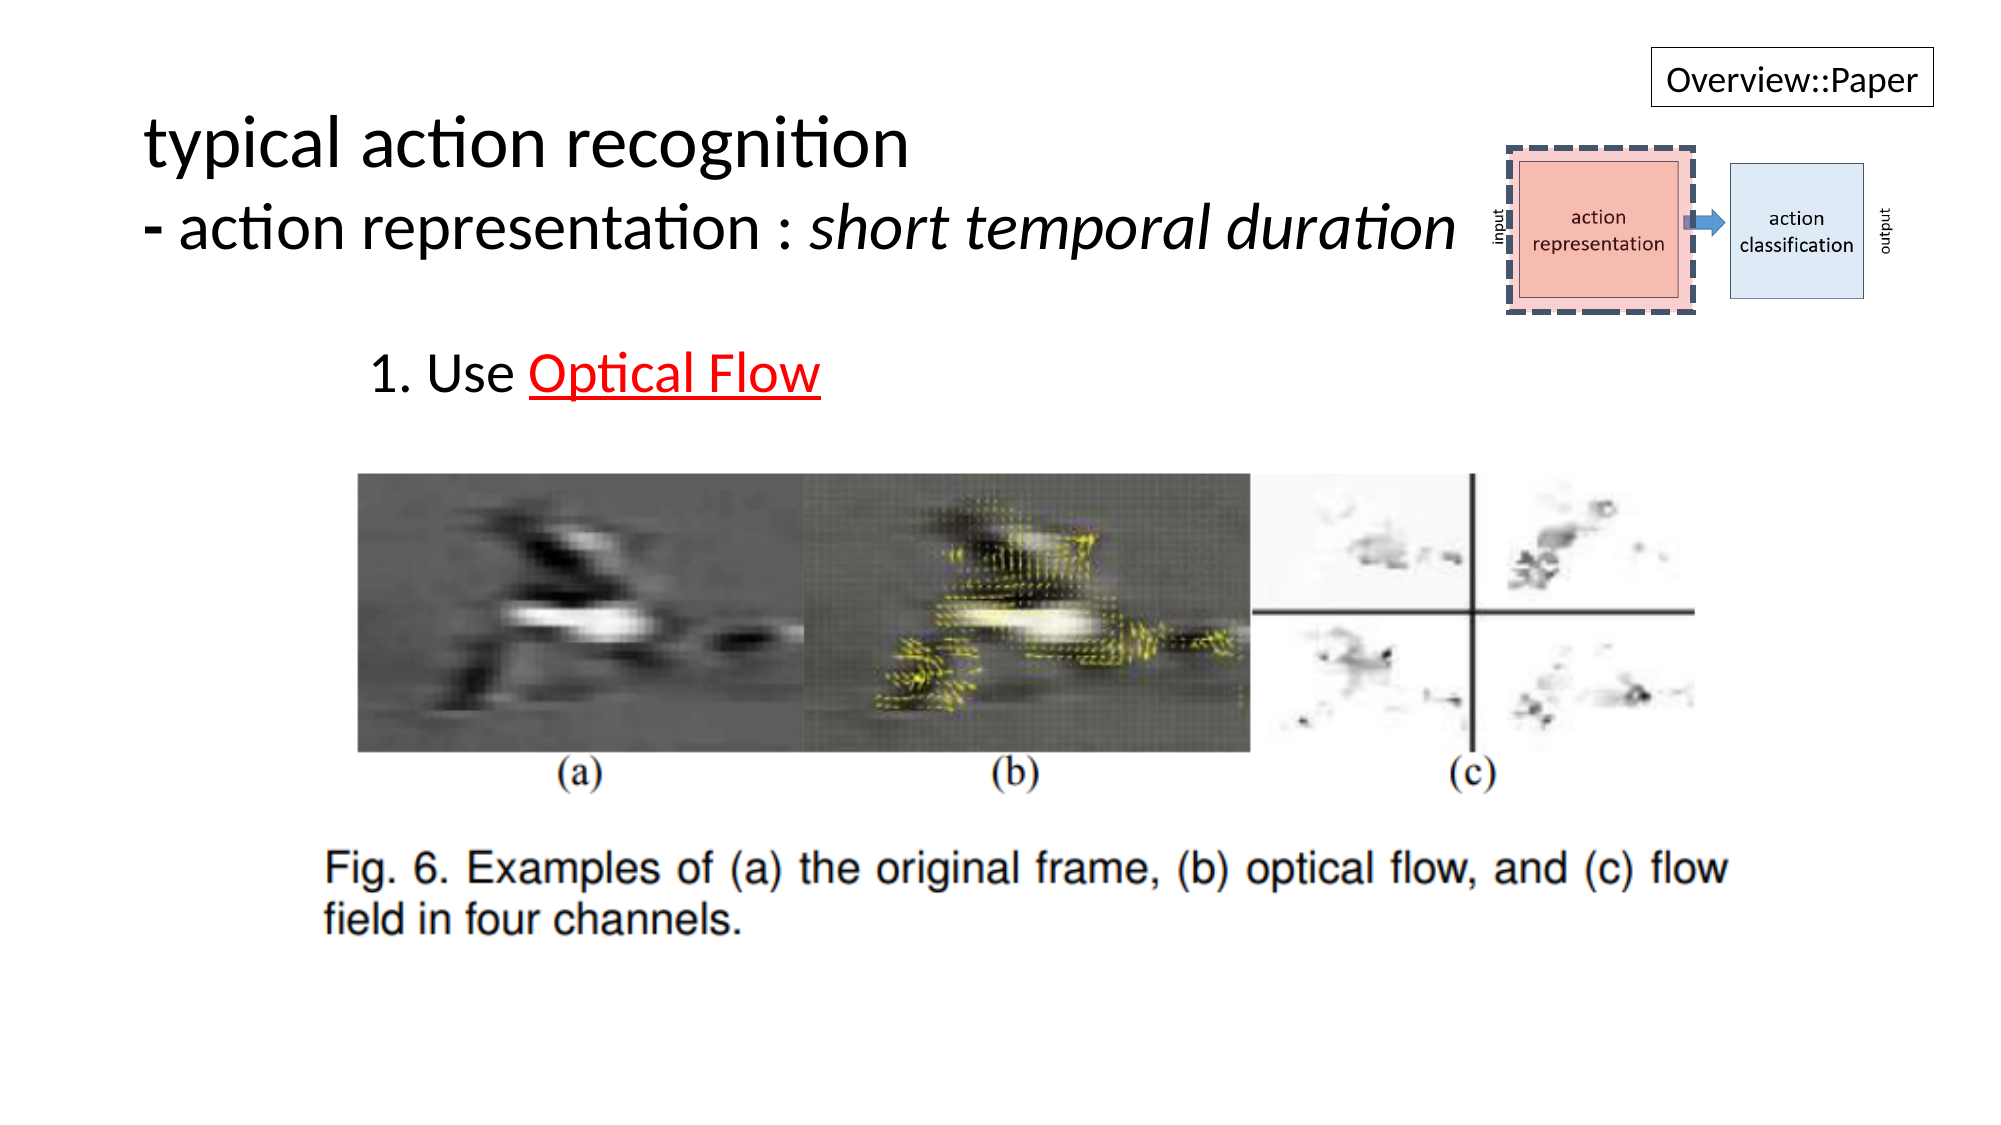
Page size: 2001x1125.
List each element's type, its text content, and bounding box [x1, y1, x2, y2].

text_box [1508, 299, 1694, 313]
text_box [292, 438, 1767, 980]
text_box [1508, 147, 1694, 161]
text_box 1. Use Optical Flow [354, 326, 866, 412]
text_box Overview::Paper [1651, 47, 1934, 107]
text_box typical action recognition - action representation : short temporal duration [128, 85, 1474, 271]
picture [1482, 161, 1904, 299]
